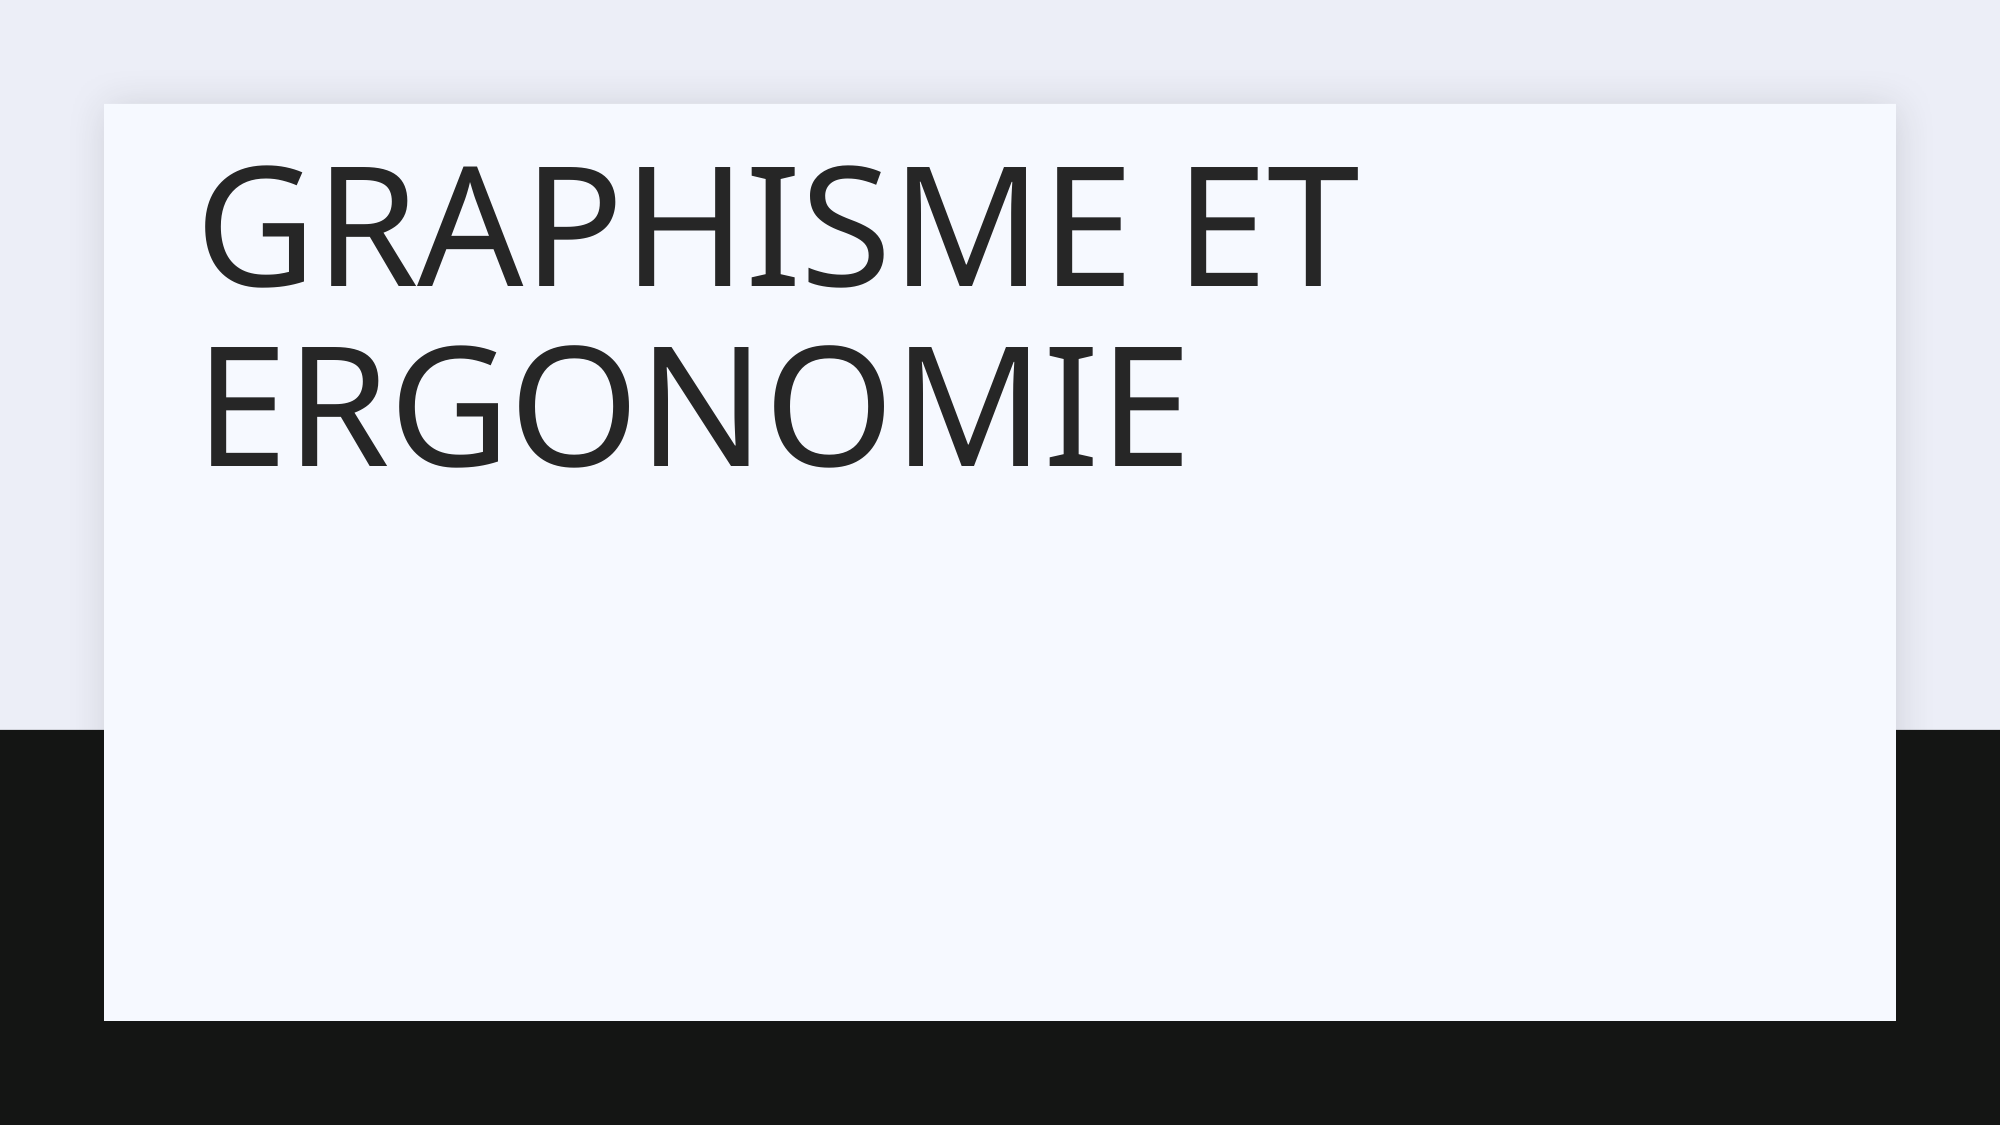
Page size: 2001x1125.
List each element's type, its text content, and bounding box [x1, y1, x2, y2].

title Graphisme et ergonomie [180, 124, 1830, 710]
